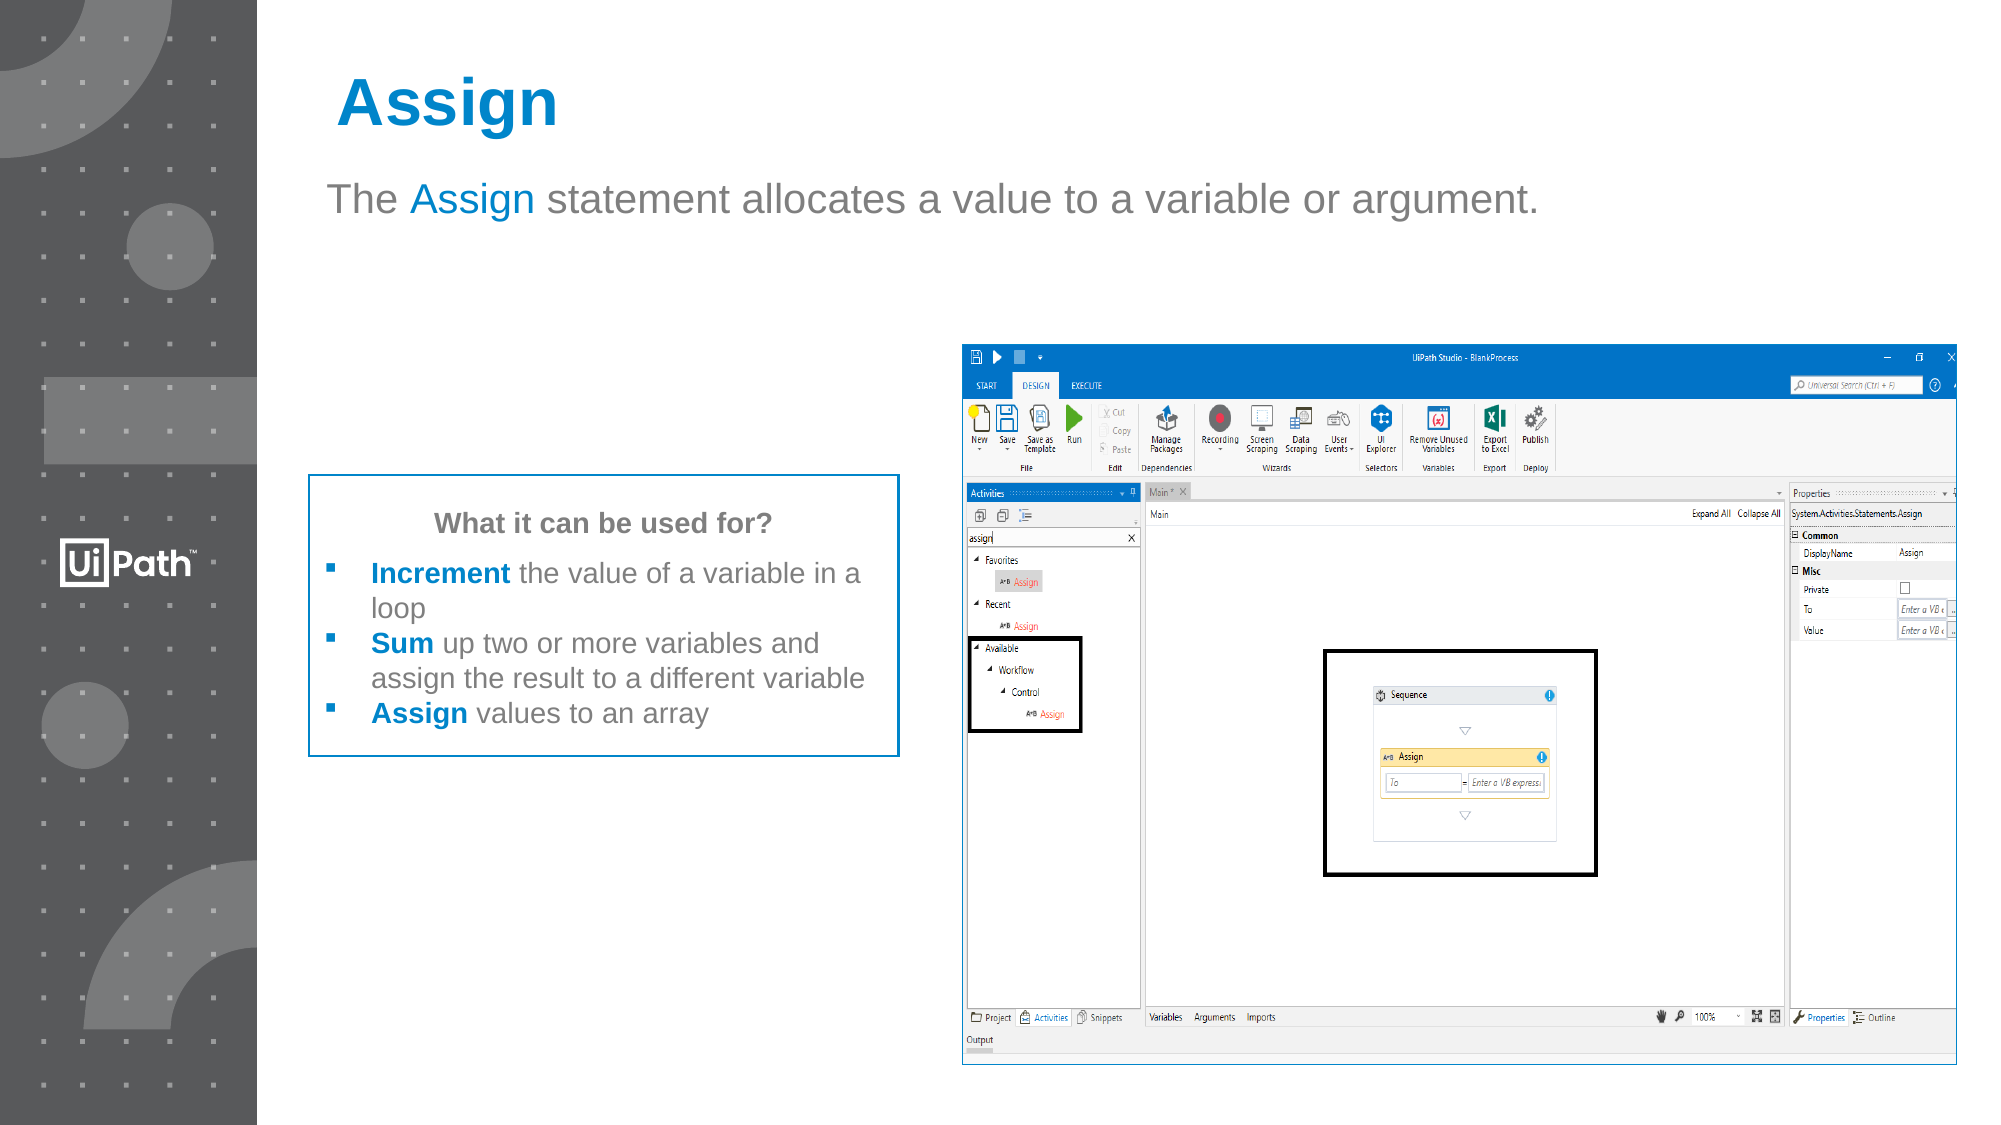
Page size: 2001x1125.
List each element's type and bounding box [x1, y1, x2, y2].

text_box [309, 27, 1956, 1065]
